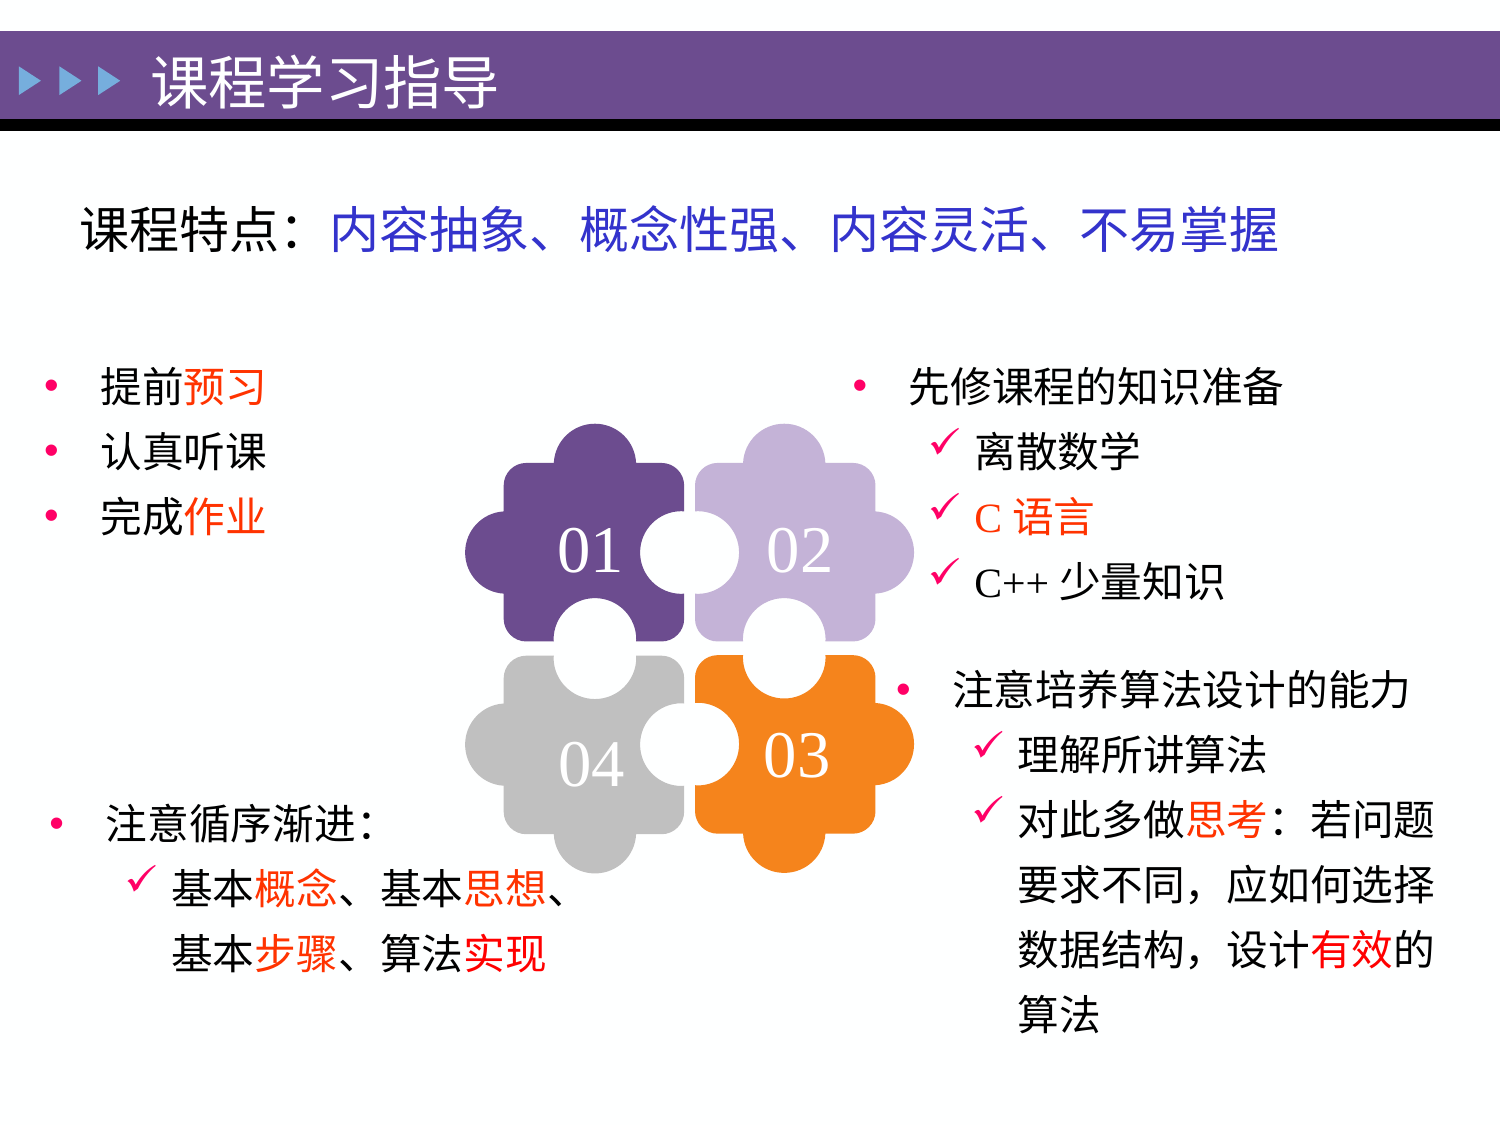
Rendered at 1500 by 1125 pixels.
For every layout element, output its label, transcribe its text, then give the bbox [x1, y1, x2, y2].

text_box 注意培养算法设计的能力 理解所讲算法 对此多做思考：若问题要求不同，应如何选择数据结构，设计有效的算法 [881, 641, 1470, 1041]
text_box 提前预习 认真听课 完成作业 [29, 337, 458, 567]
text_box 先修课程的知识准备 离散数学 C语言 C++少量知识 [837, 337, 1434, 628]
text_box 课程学习指导 [135, 24, 1186, 138]
text_box 课程特点：内容抽象、概念性强、内容灵活、不易掌握 [64, 191, 1353, 267]
text_box 注意循序渐进： 基本概念、基本思想、基本步骤、算法实现 [34, 775, 623, 1005]
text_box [464, 423, 915, 874]
